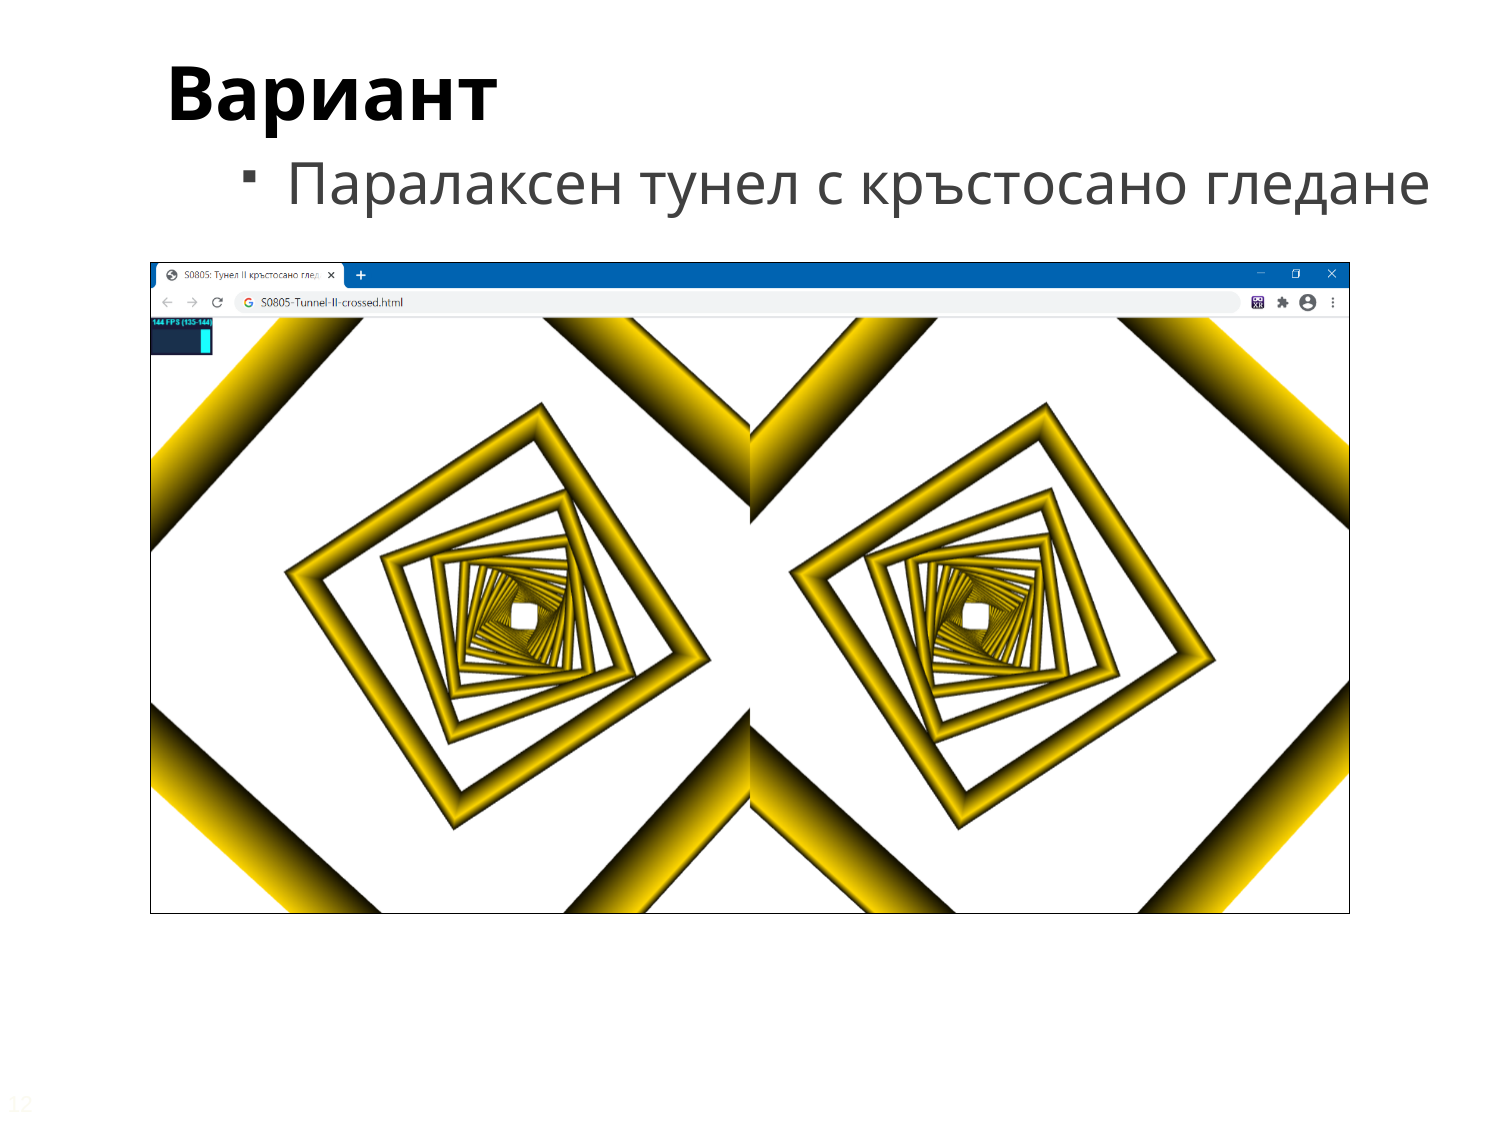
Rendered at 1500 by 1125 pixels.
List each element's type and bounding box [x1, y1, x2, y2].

picture [149, 262, 1351, 914]
